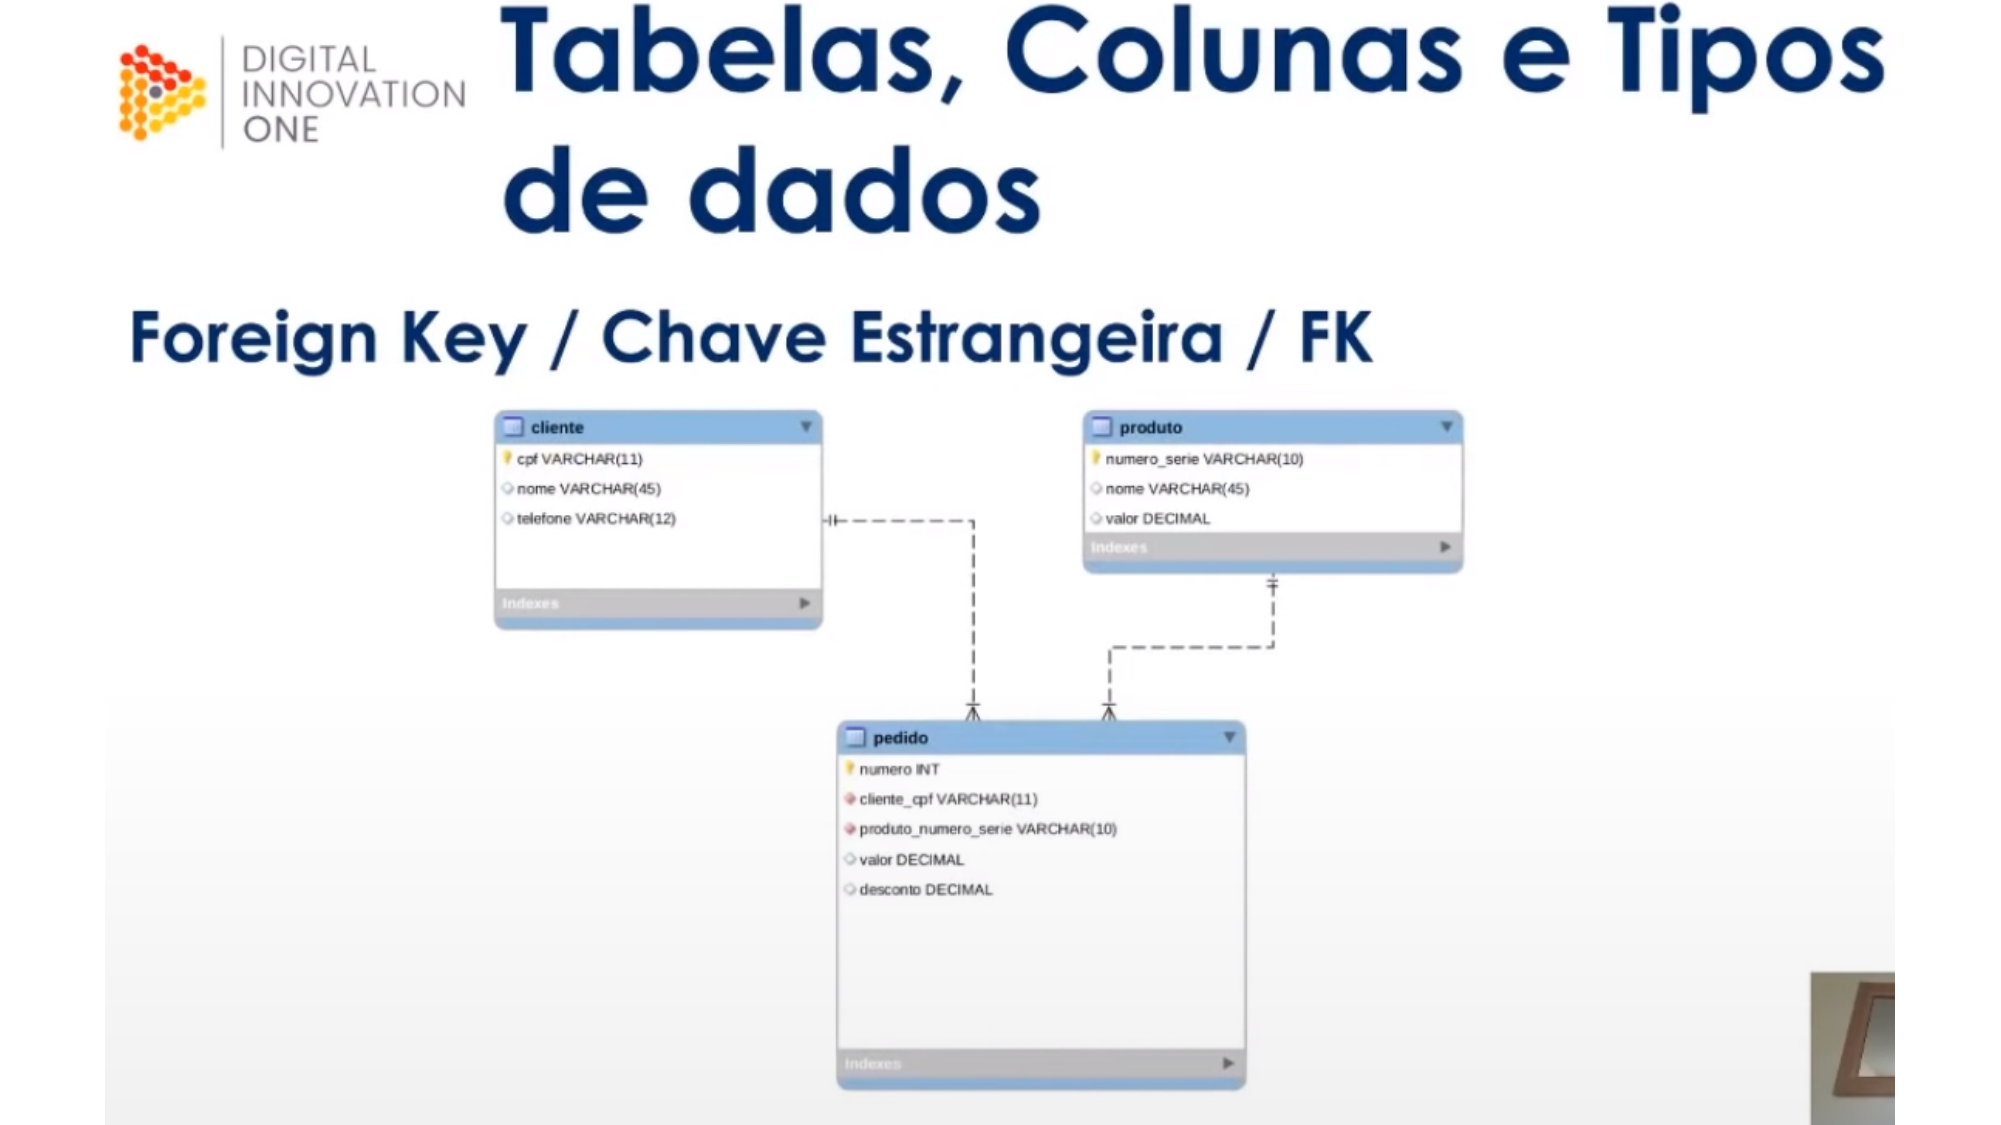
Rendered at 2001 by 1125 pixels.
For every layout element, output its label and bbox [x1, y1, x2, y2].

picture [105, 0, 1895, 1125]
